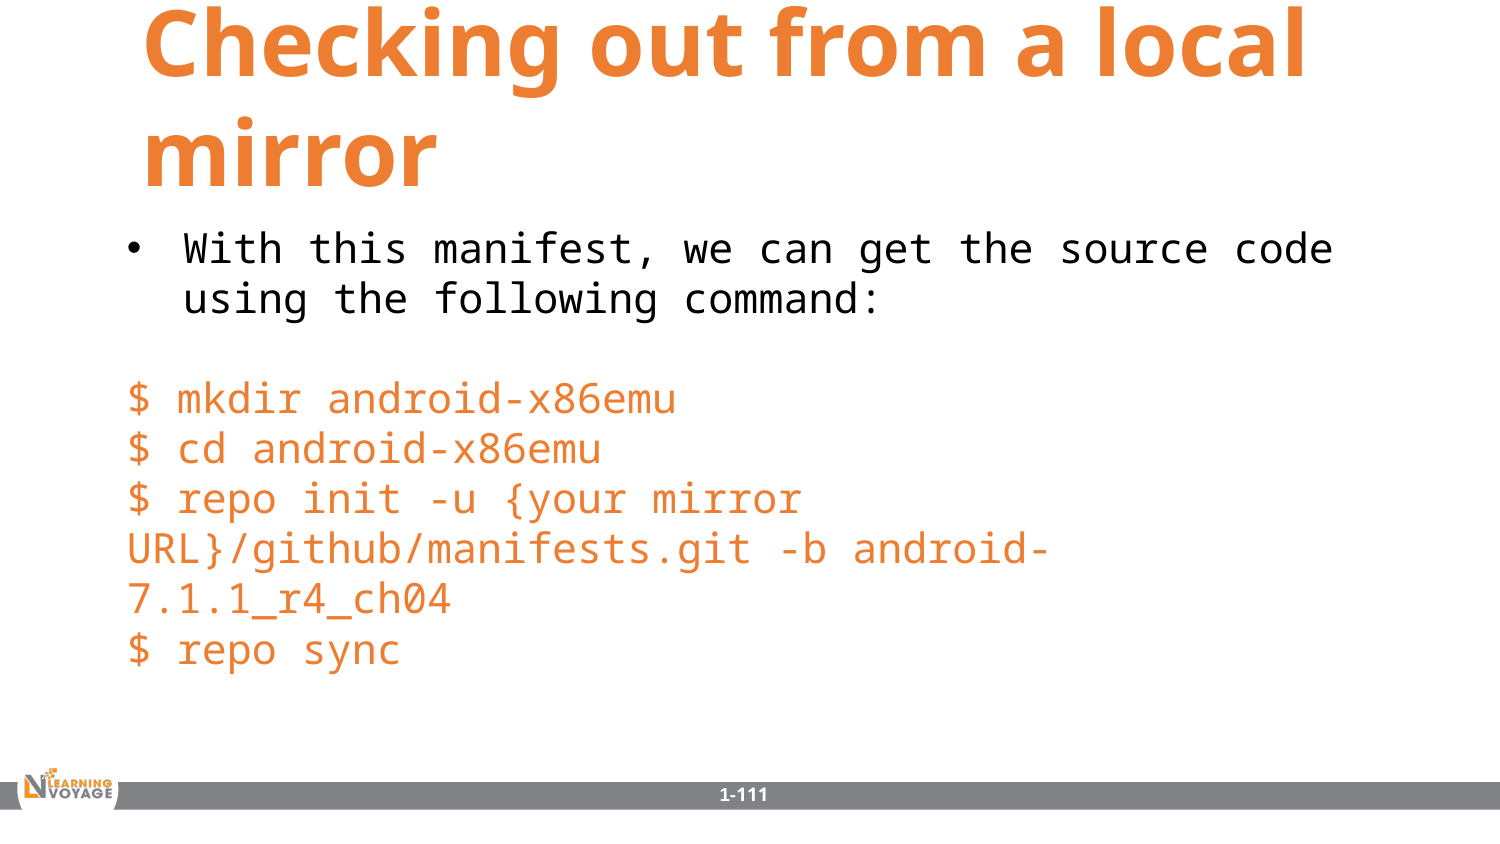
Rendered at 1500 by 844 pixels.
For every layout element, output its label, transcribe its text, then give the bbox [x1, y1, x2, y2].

picture [0, 706, 144, 844]
text_box With this manifest, we can get the source code using the following command: $ mkdir android-x86emu $ cd android-x86emu $ repo init -u {your mirror URL}/github/manifests.git -b android-7.1.1_r4_ch04 $ repo sync [126, 220, 1373, 673]
text_box Checking out from a local mirror [126, 37, 1434, 153]
slide_number 1-111 [692, 770, 784, 821]
